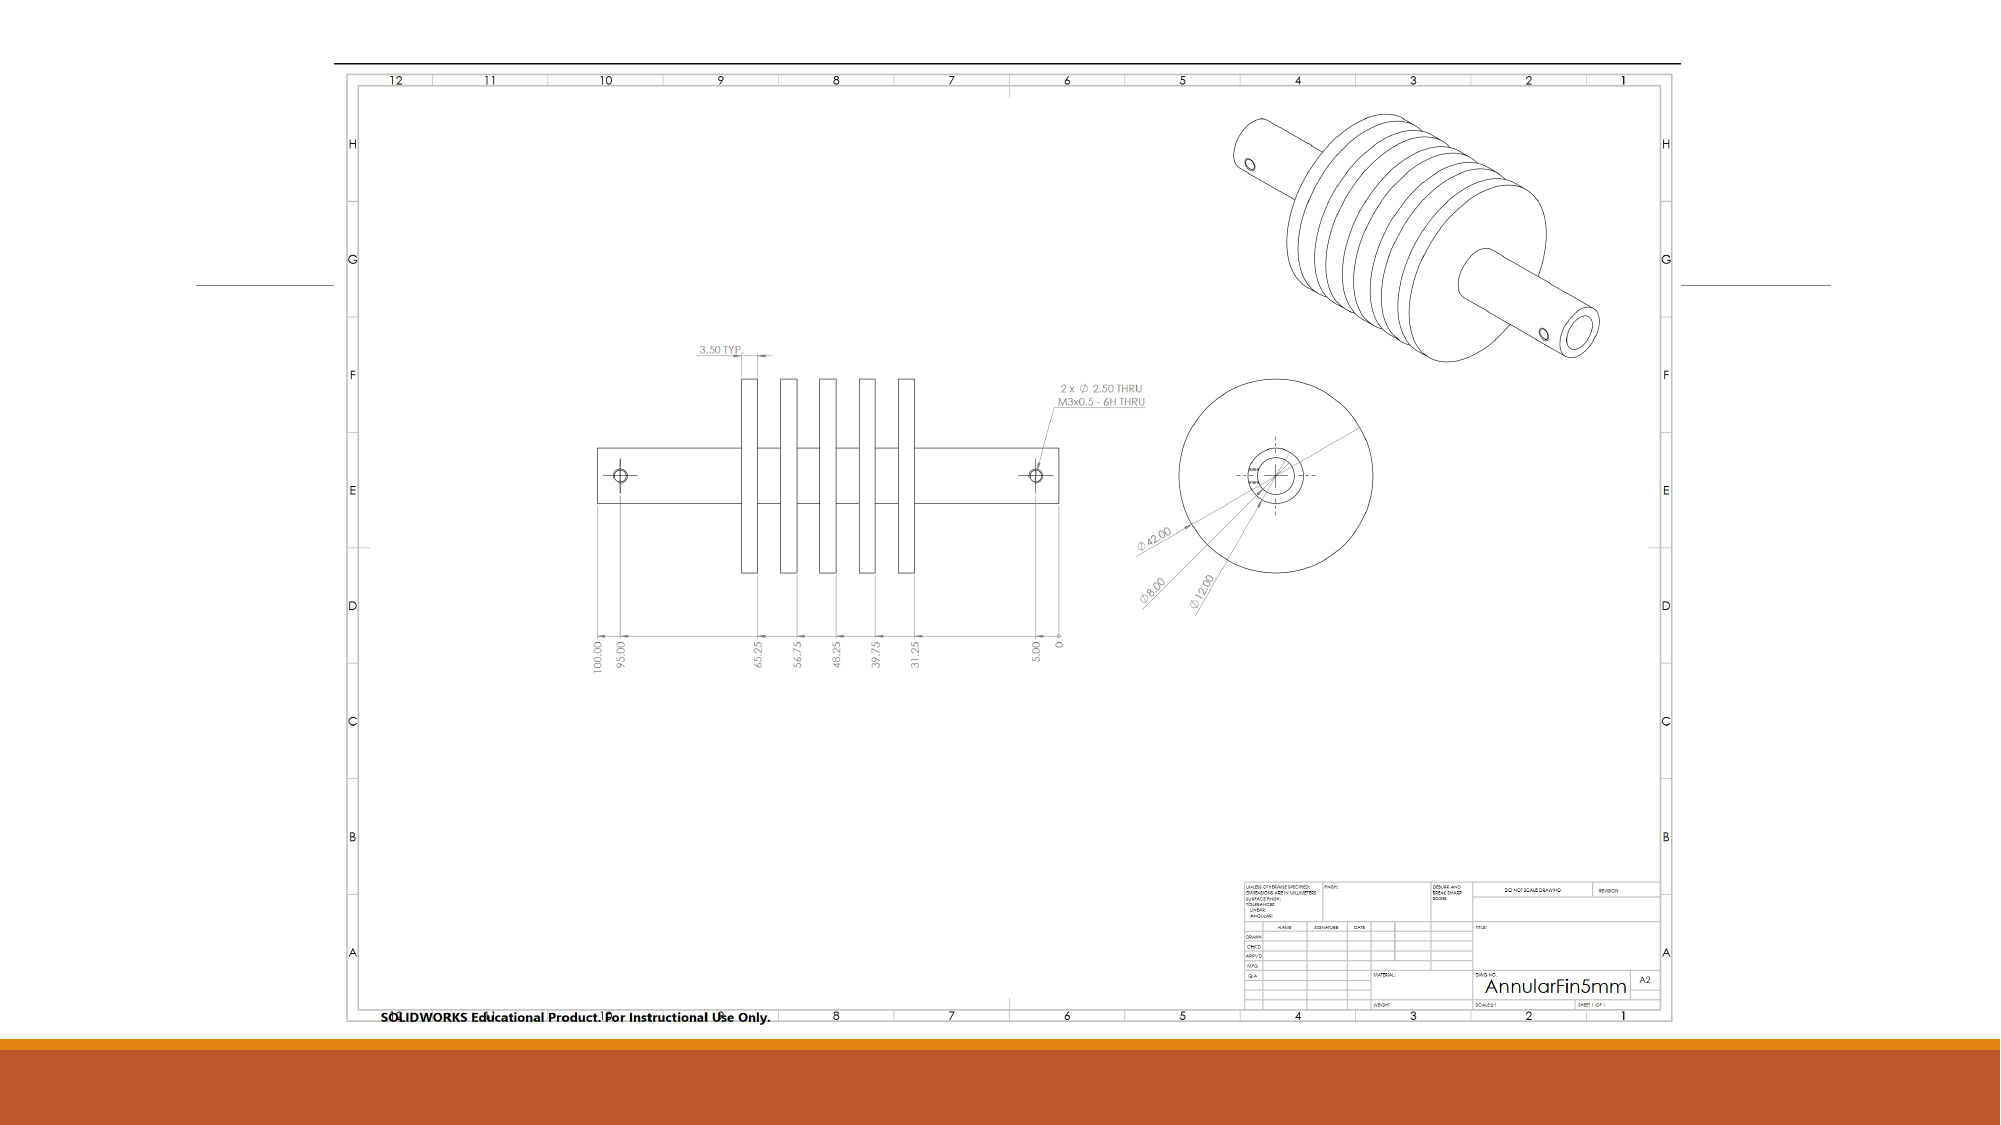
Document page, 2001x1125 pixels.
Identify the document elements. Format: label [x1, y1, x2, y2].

picture [333, 63, 1682, 1030]
